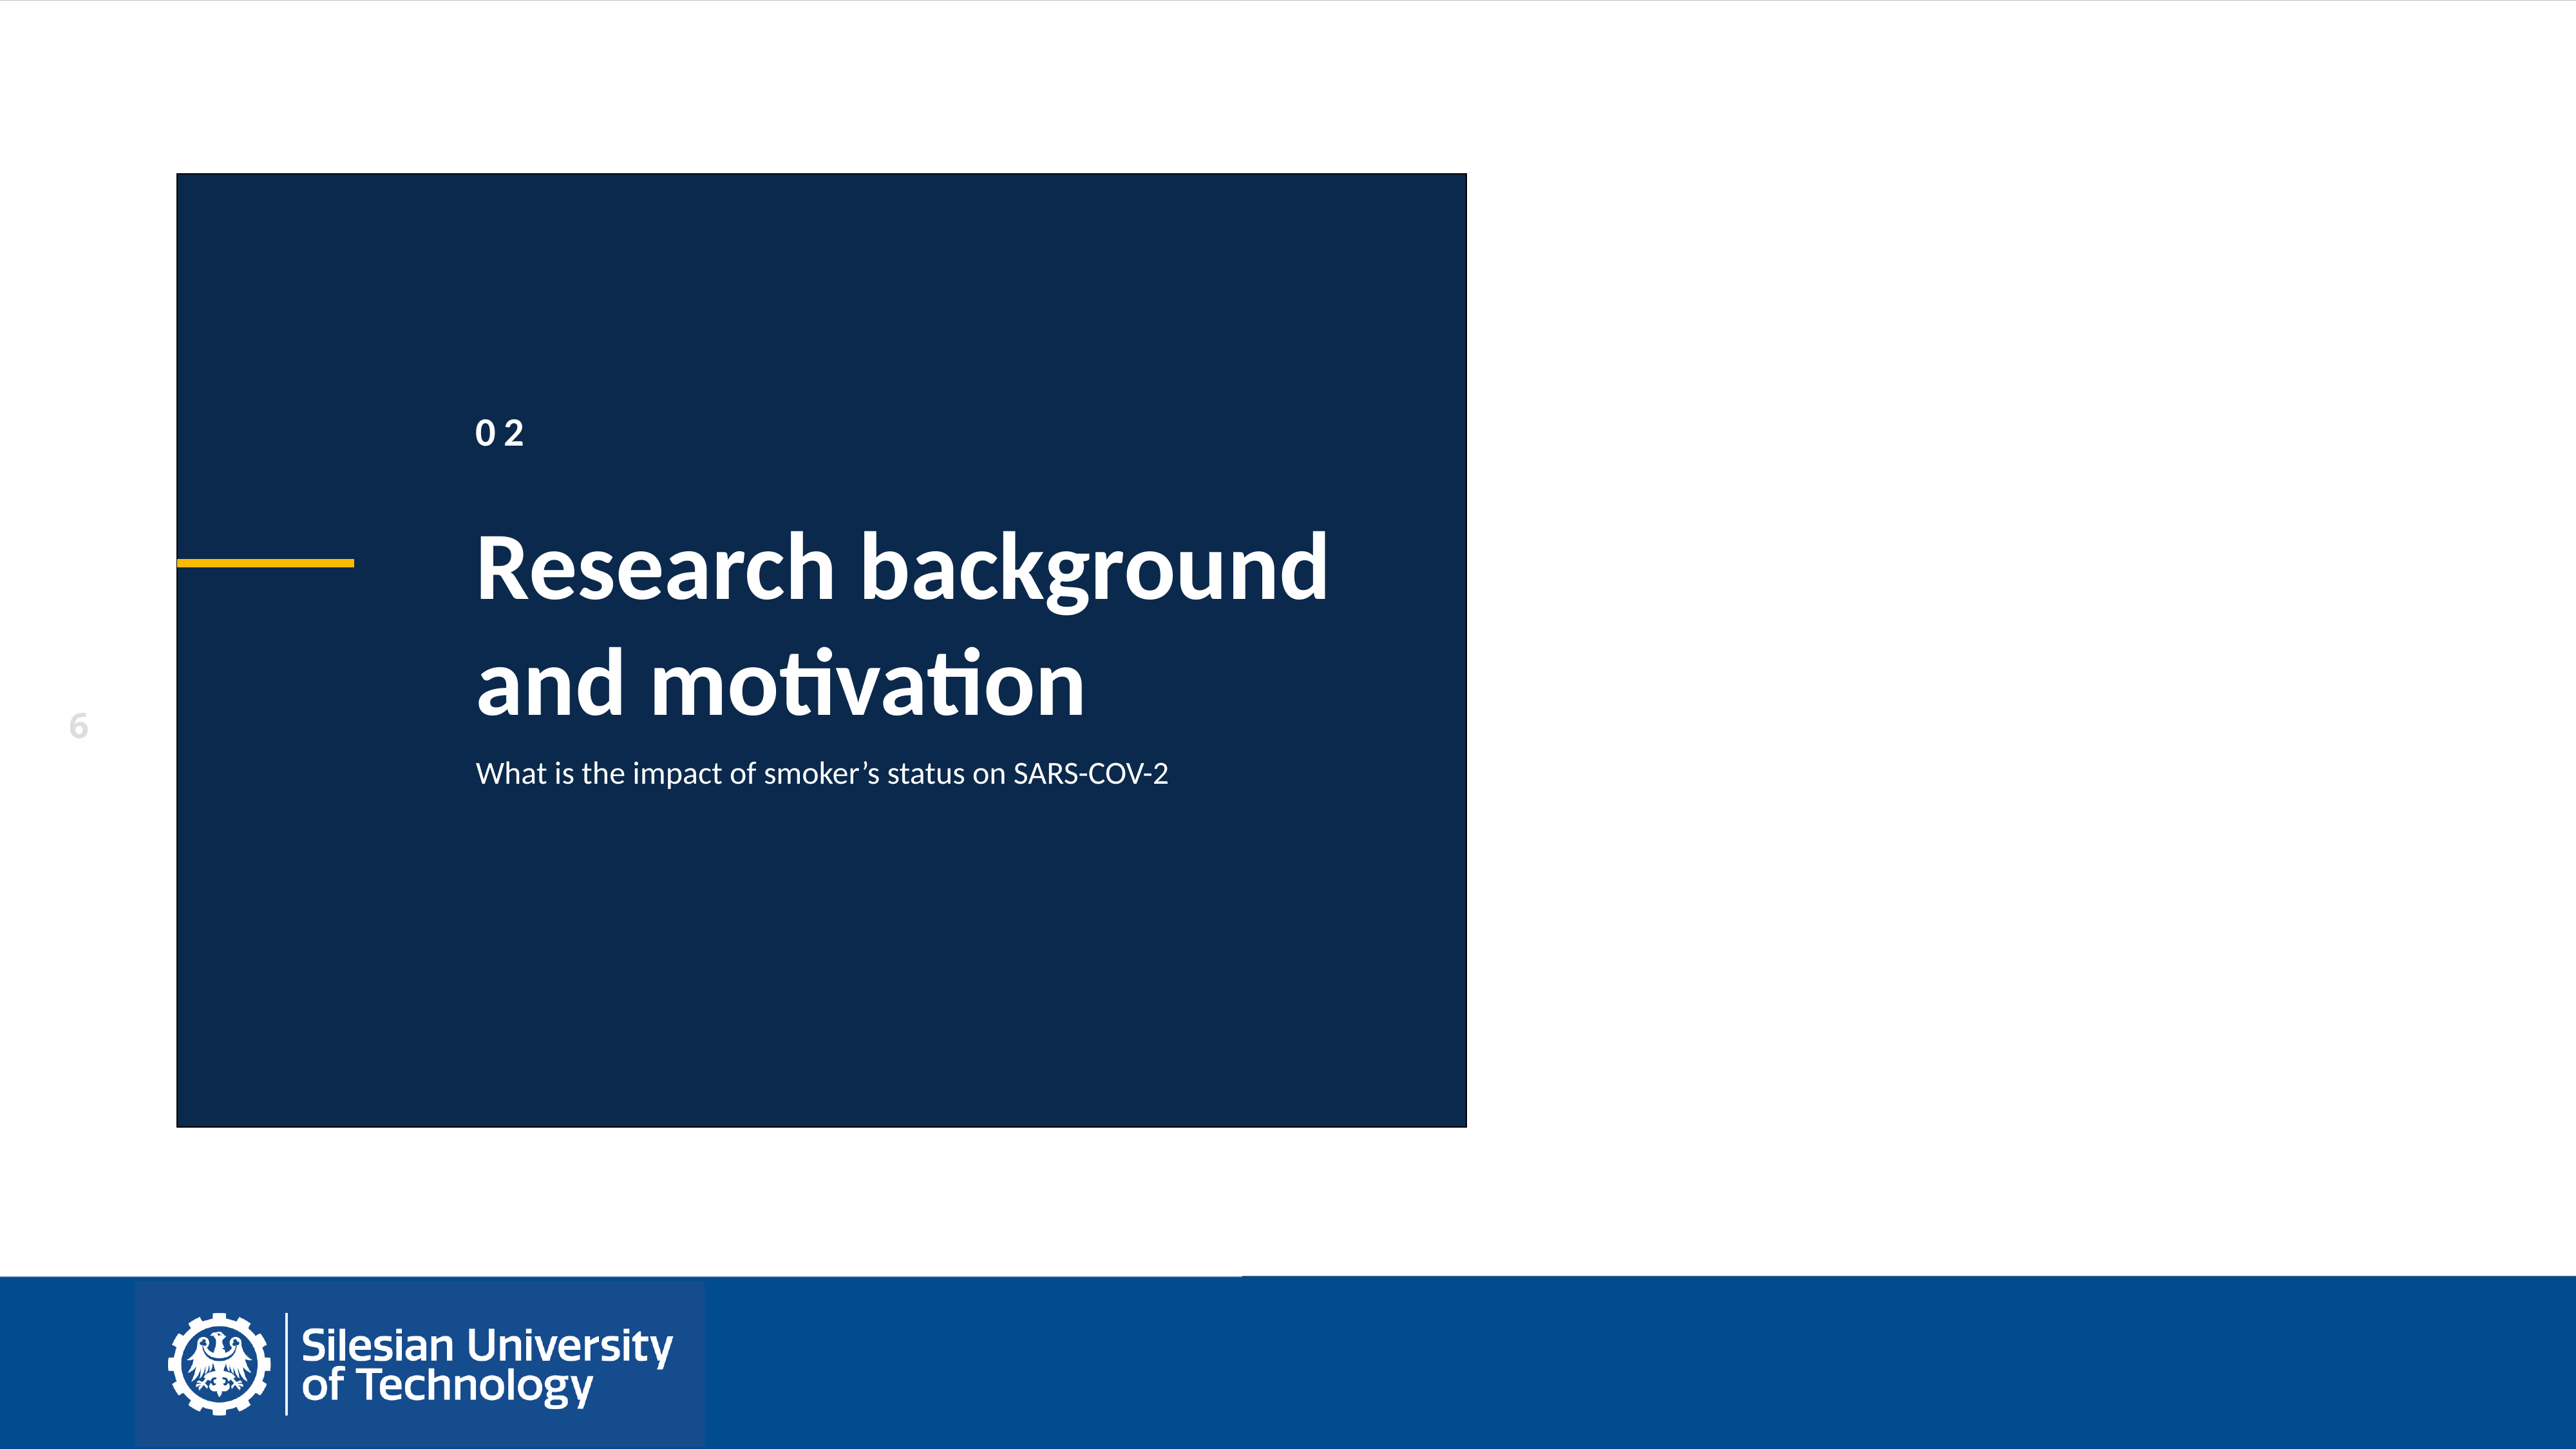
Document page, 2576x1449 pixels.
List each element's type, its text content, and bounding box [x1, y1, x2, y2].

text_box What is the impact of smoker’s status on SARS-COV-2 [475, 736, 1222, 791]
picture [0, 0, 2576, 1449]
text_box Research background and motivation [475, 502, 1354, 735]
text_box 02 [475, 406, 1222, 455]
text_box [176, 173, 1467, 1128]
